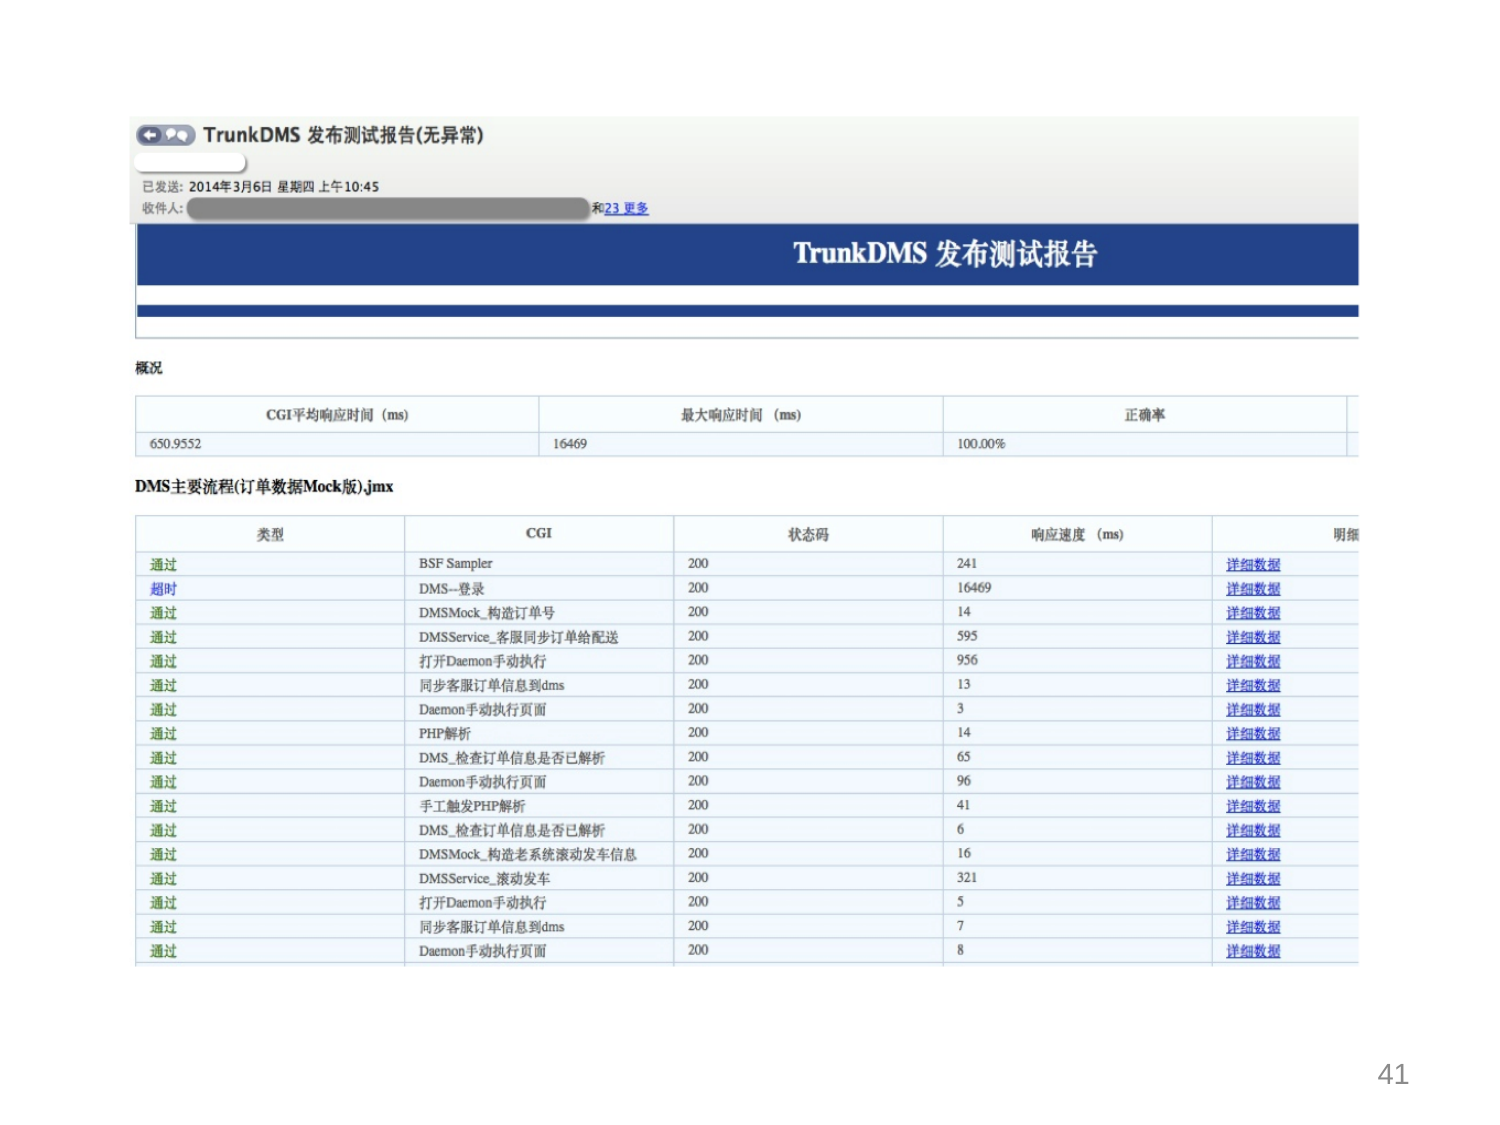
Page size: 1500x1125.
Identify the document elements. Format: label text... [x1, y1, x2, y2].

picture [123, 113, 1365, 977]
slide_number 41 [1074, 1042, 1425, 1103]
